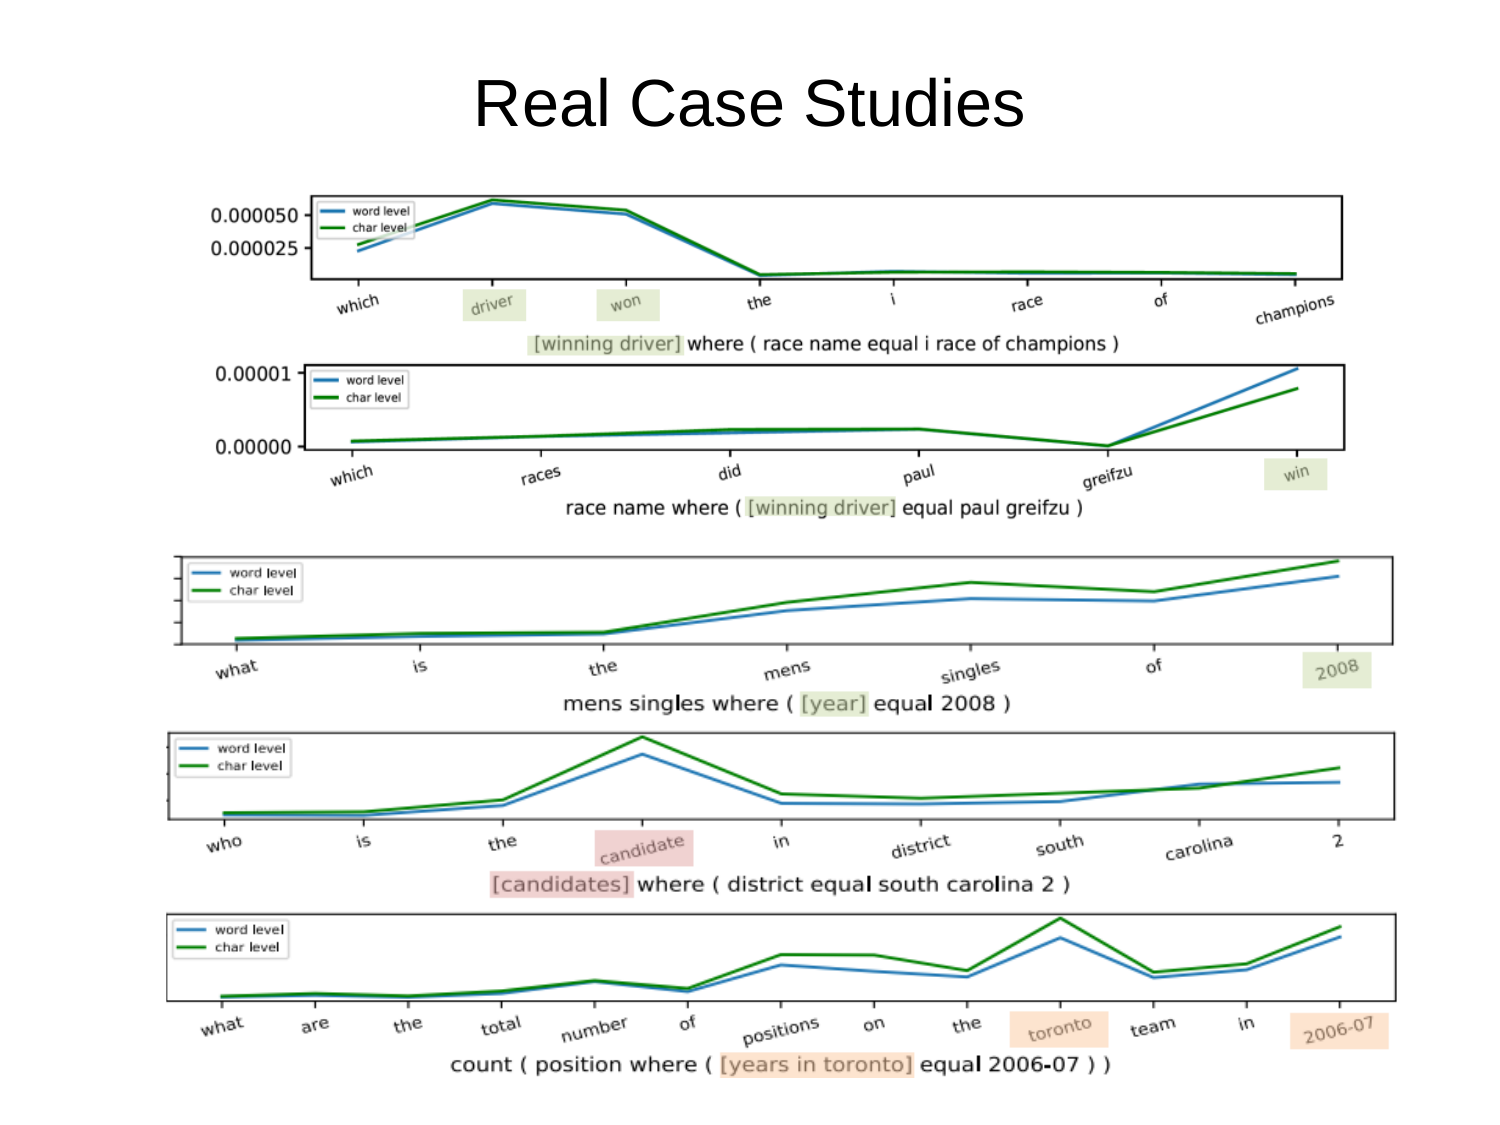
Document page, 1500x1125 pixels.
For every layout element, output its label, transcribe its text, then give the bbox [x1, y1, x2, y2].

picture [204, 173, 1351, 530]
title Real Case Studies [75, 29, 1425, 170]
picture [165, 542, 1409, 1078]
